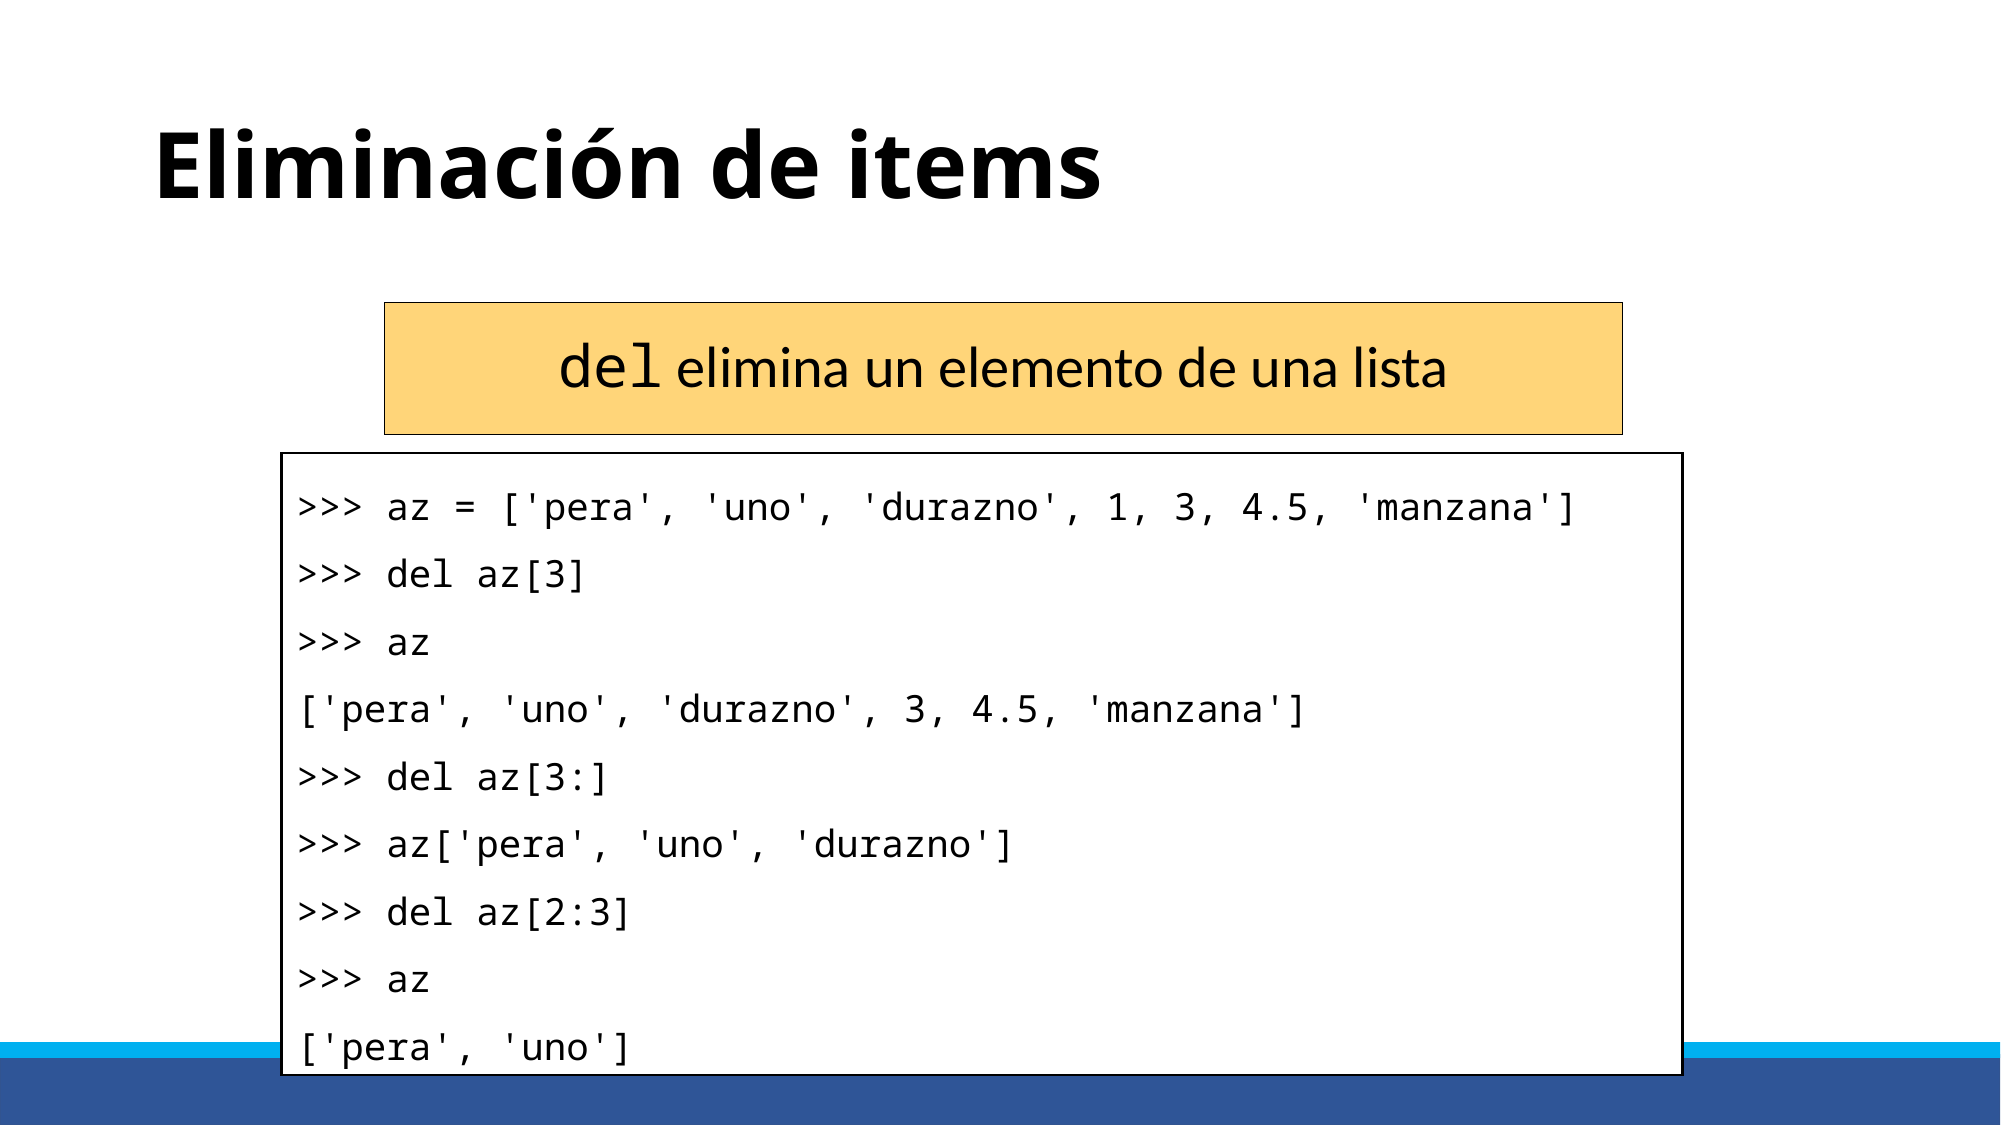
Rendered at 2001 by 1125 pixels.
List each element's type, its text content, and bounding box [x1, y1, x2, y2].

text_box >>> az = ['pera', 'uno', 'durazno', 1, 3, 4.5, 'manzana'] >>> del az[3] >>> az ['pera', 'uno', 'durazno', 3, 4.5, 'manzana'] >>> del az[3:] >>> az['pera', 'uno', 'durazno'] >>> del az[2:3] >>> az ['pera', 'uno'] [280, 452, 1684, 1076]
list del elimina un elemento de una lista [384, 302, 1623, 435]
title Eliminación de items [137, 59, 1863, 278]
